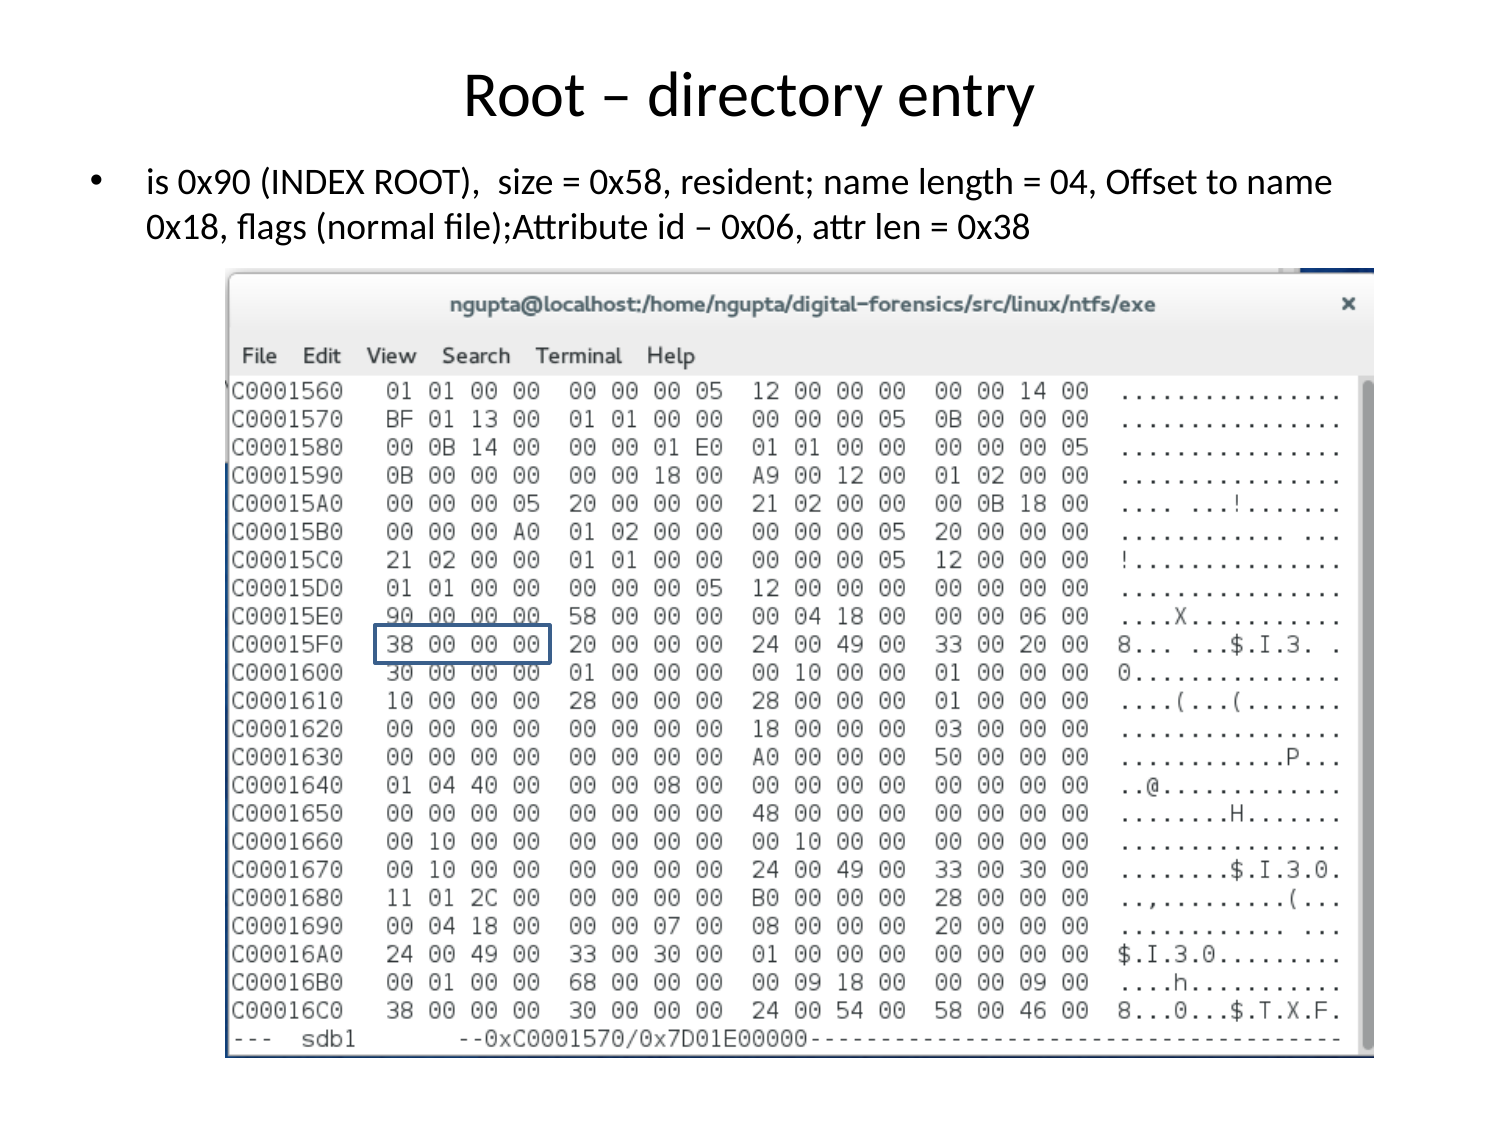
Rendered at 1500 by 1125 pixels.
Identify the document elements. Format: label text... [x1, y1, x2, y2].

picture [224, 268, 1374, 1058]
title Root – directory entry [75, 45, 1425, 138]
list is 0x90 (INDEX ROOT), size = 0x58, resident; name length = 04, Offset to name 0x18, flags (normal file);Attribute id – 0x06, attr len = 0x38 [75, 149, 1425, 1077]
